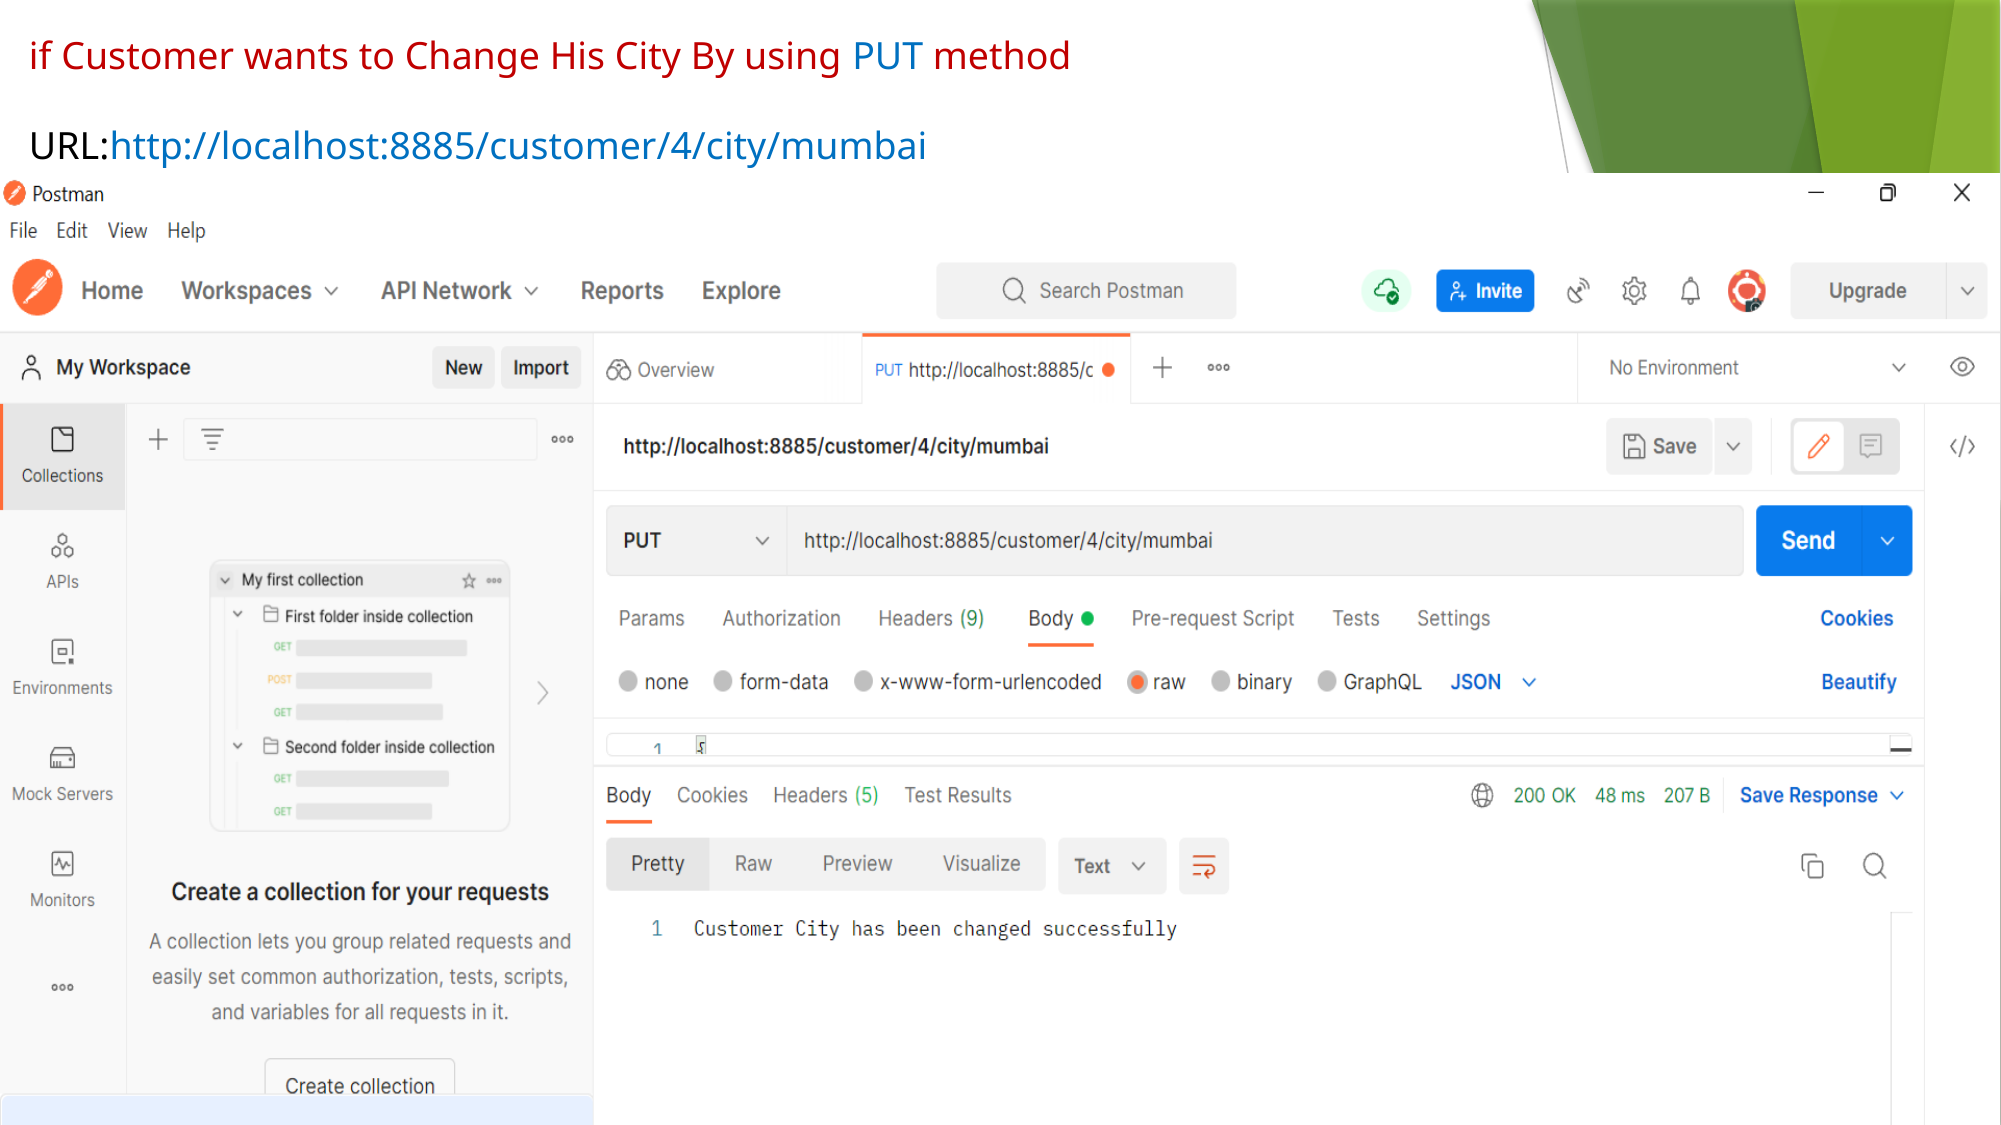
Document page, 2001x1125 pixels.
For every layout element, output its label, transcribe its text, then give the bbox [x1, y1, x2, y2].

picture [0, 173, 2000, 1125]
text_box if Customer wants to Change His City By using PUT method URL:http://localhost:8885/customer/4/city/mumbai [14, 25, 1821, 170]
